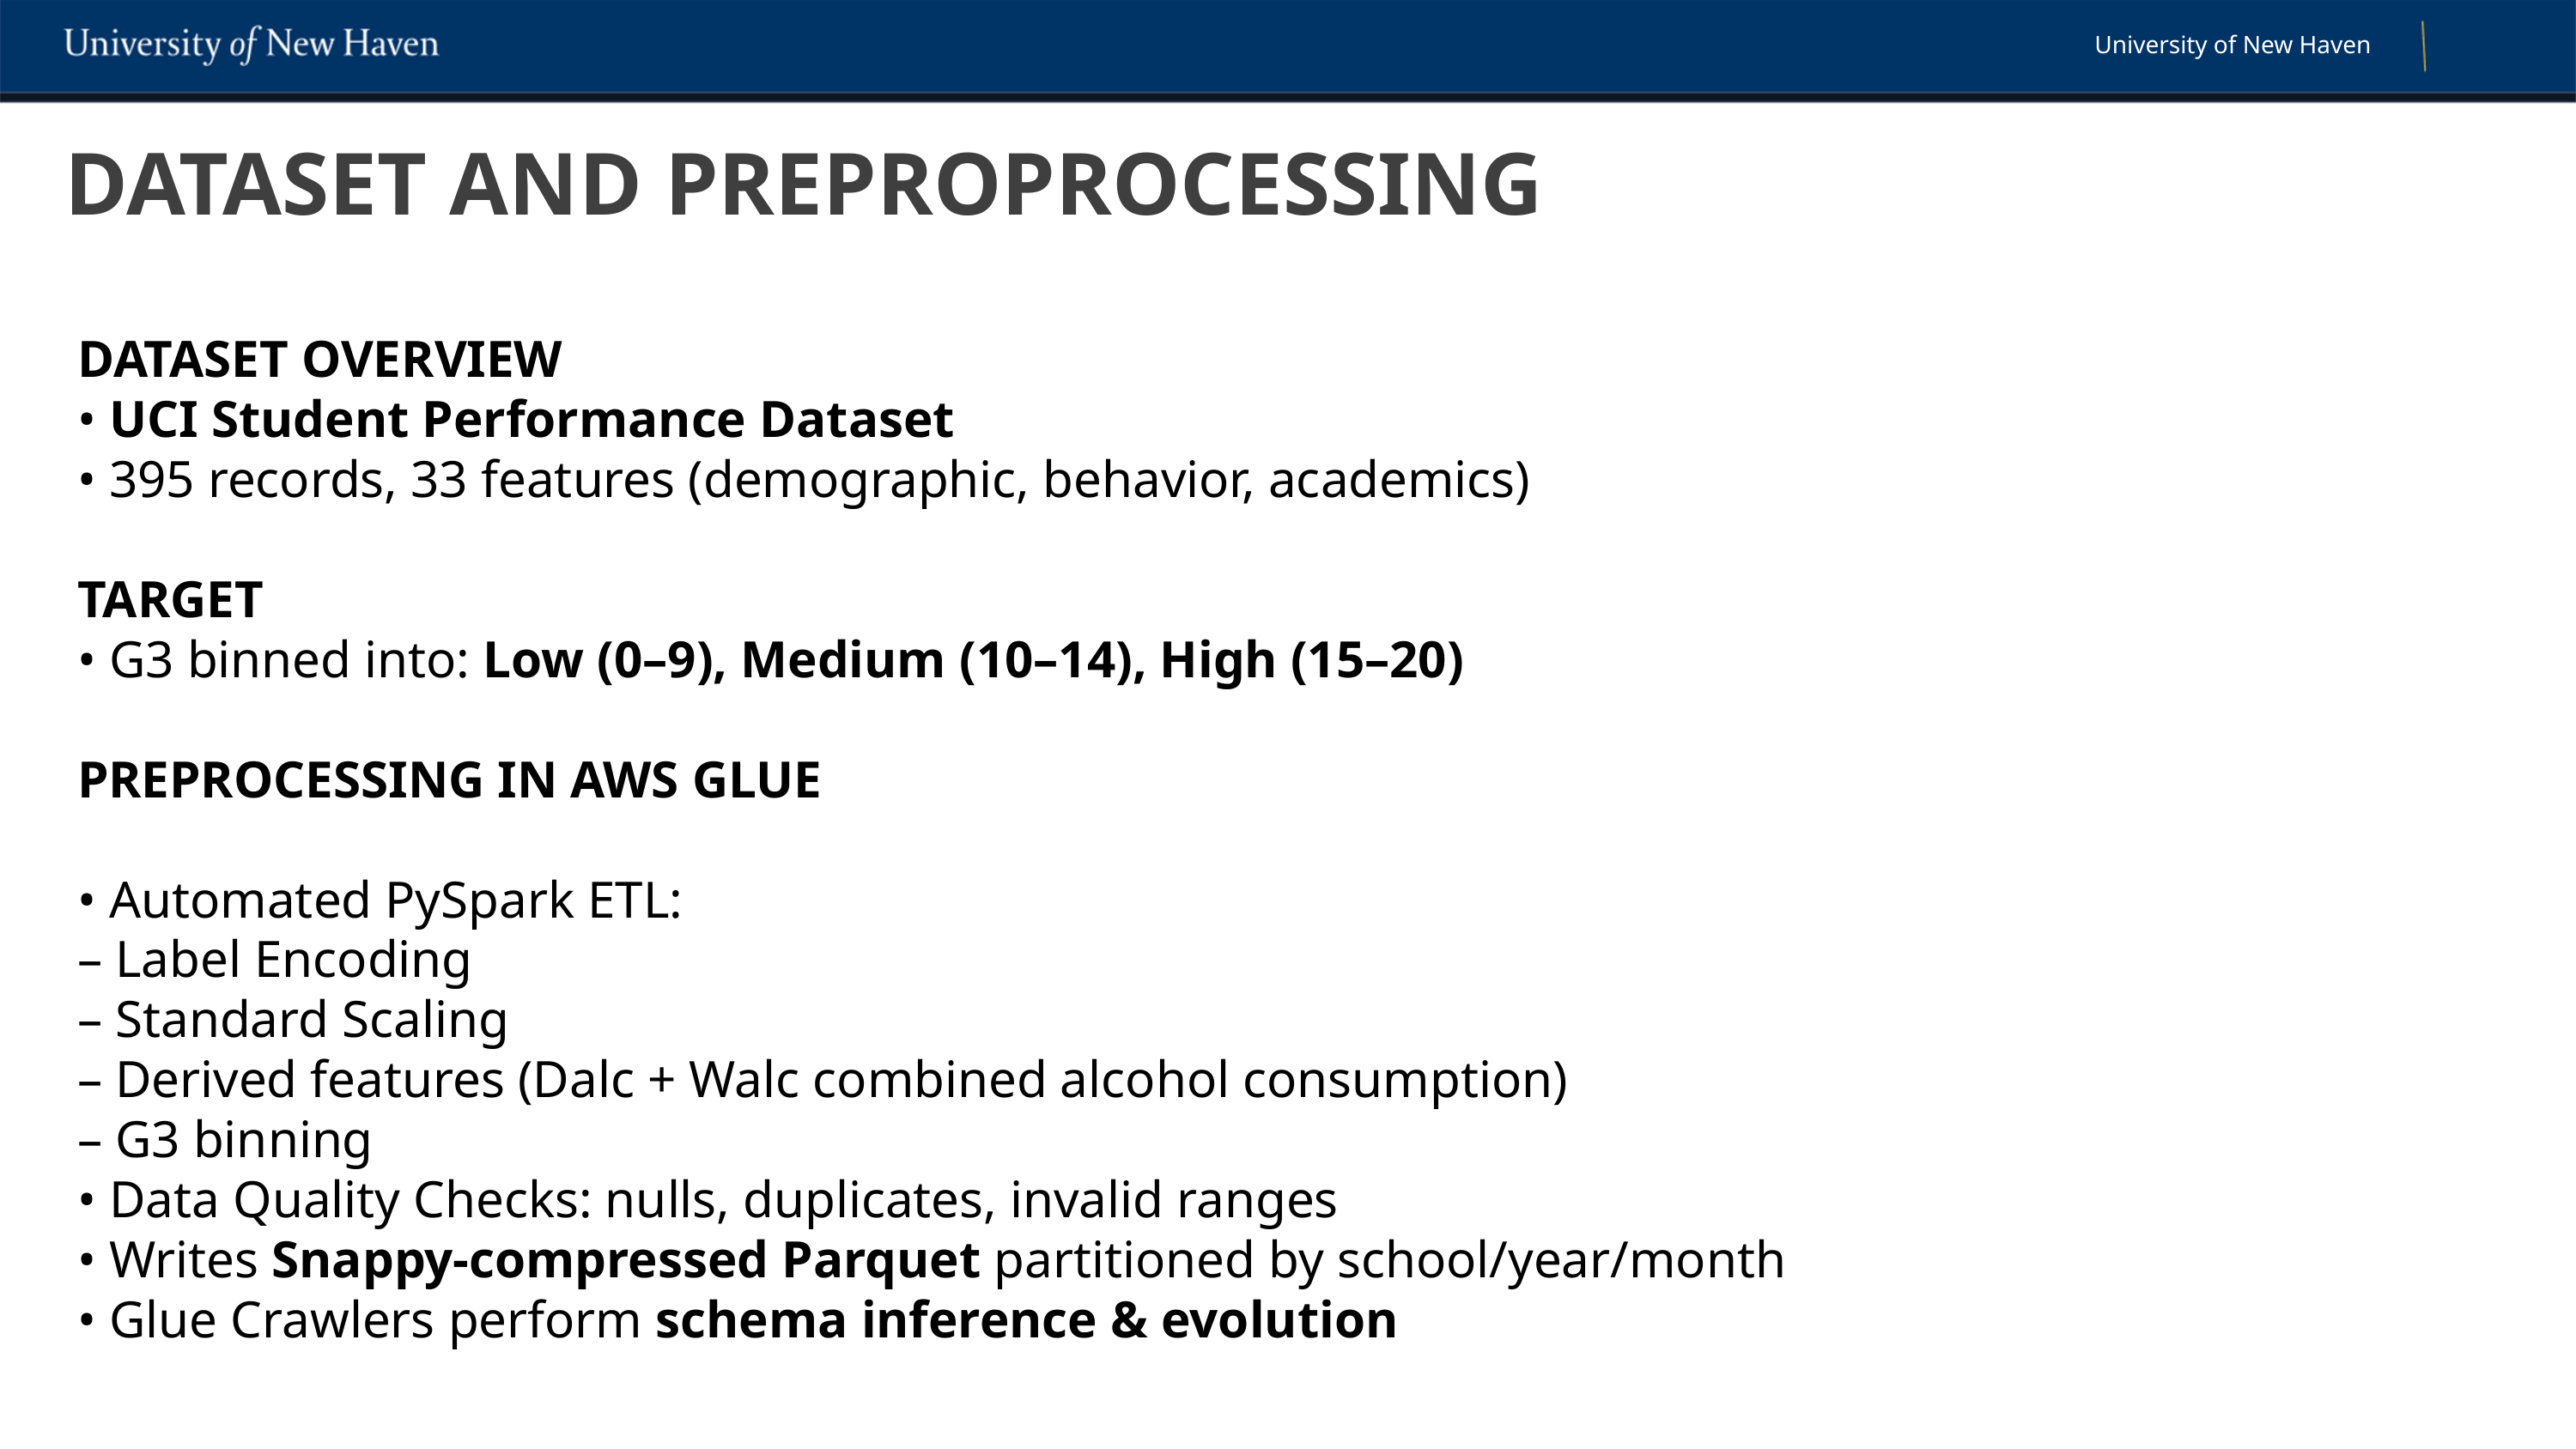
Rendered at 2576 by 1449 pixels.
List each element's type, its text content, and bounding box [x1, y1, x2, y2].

text_box DATASET AND PREPROPROCESSING [64, 112, 1747, 233]
text_box DATASET OVERVIEW • UCI Student Performance Dataset • 395 records, 33 features (demographic, behavior, academics) TARGET • G3 binned into: Low (0–9), Medium (10–14), High (15–20) PREPROCESSING IN AWS GLUE • Automated PySpark ETL: – Label Encoding – Standard Scaling – Derived features (Dalc + Walc combined alcohol consumption) – G3 binning • Data Quality Checks: nulls, duplicates, invalid ranges • Writes Snappy-compressed Parquet partitioned by school/year/month • Glue Crawlers perform schema inference & evolution [76, 326, 2082, 1409]
text_box [0, 0, 2576, 111]
text_box University of New Haven [2094, 25, 2393, 59]
